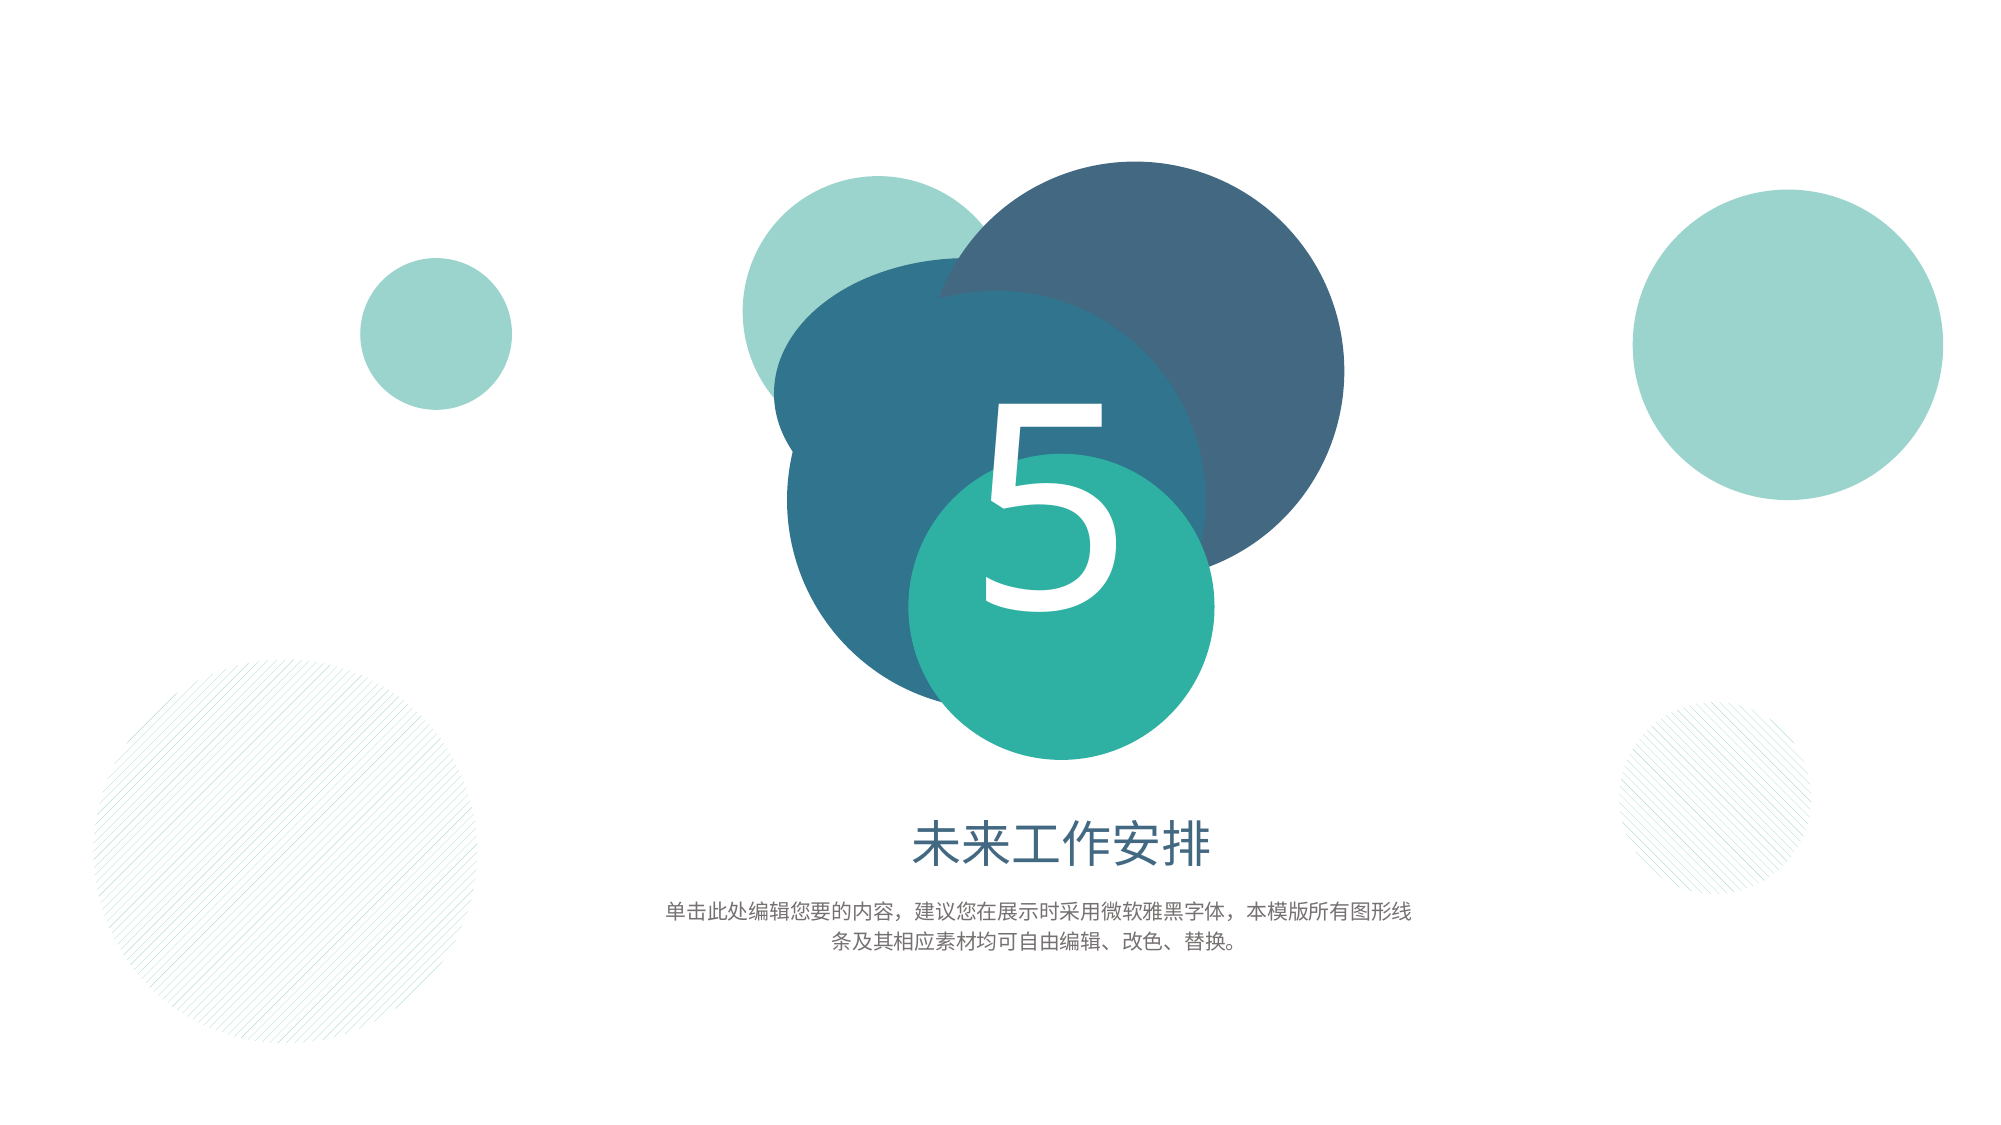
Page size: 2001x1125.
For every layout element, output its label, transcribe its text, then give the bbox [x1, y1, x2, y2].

text_box [1618, 701, 1813, 896]
text_box [1631, 188, 1945, 502]
text_box 单击此处编辑您要的内容，建议您在展示时采用微软雅黑字体，本模版所有图形线条及其相应素材均可自由编辑、改色、替换。 [658, 893, 1420, 954]
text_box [742, 161, 1345, 760]
text_box 未来工作安排 [899, 806, 1223, 878]
text_box [359, 257, 514, 411]
text_box [92, 658, 479, 1045]
